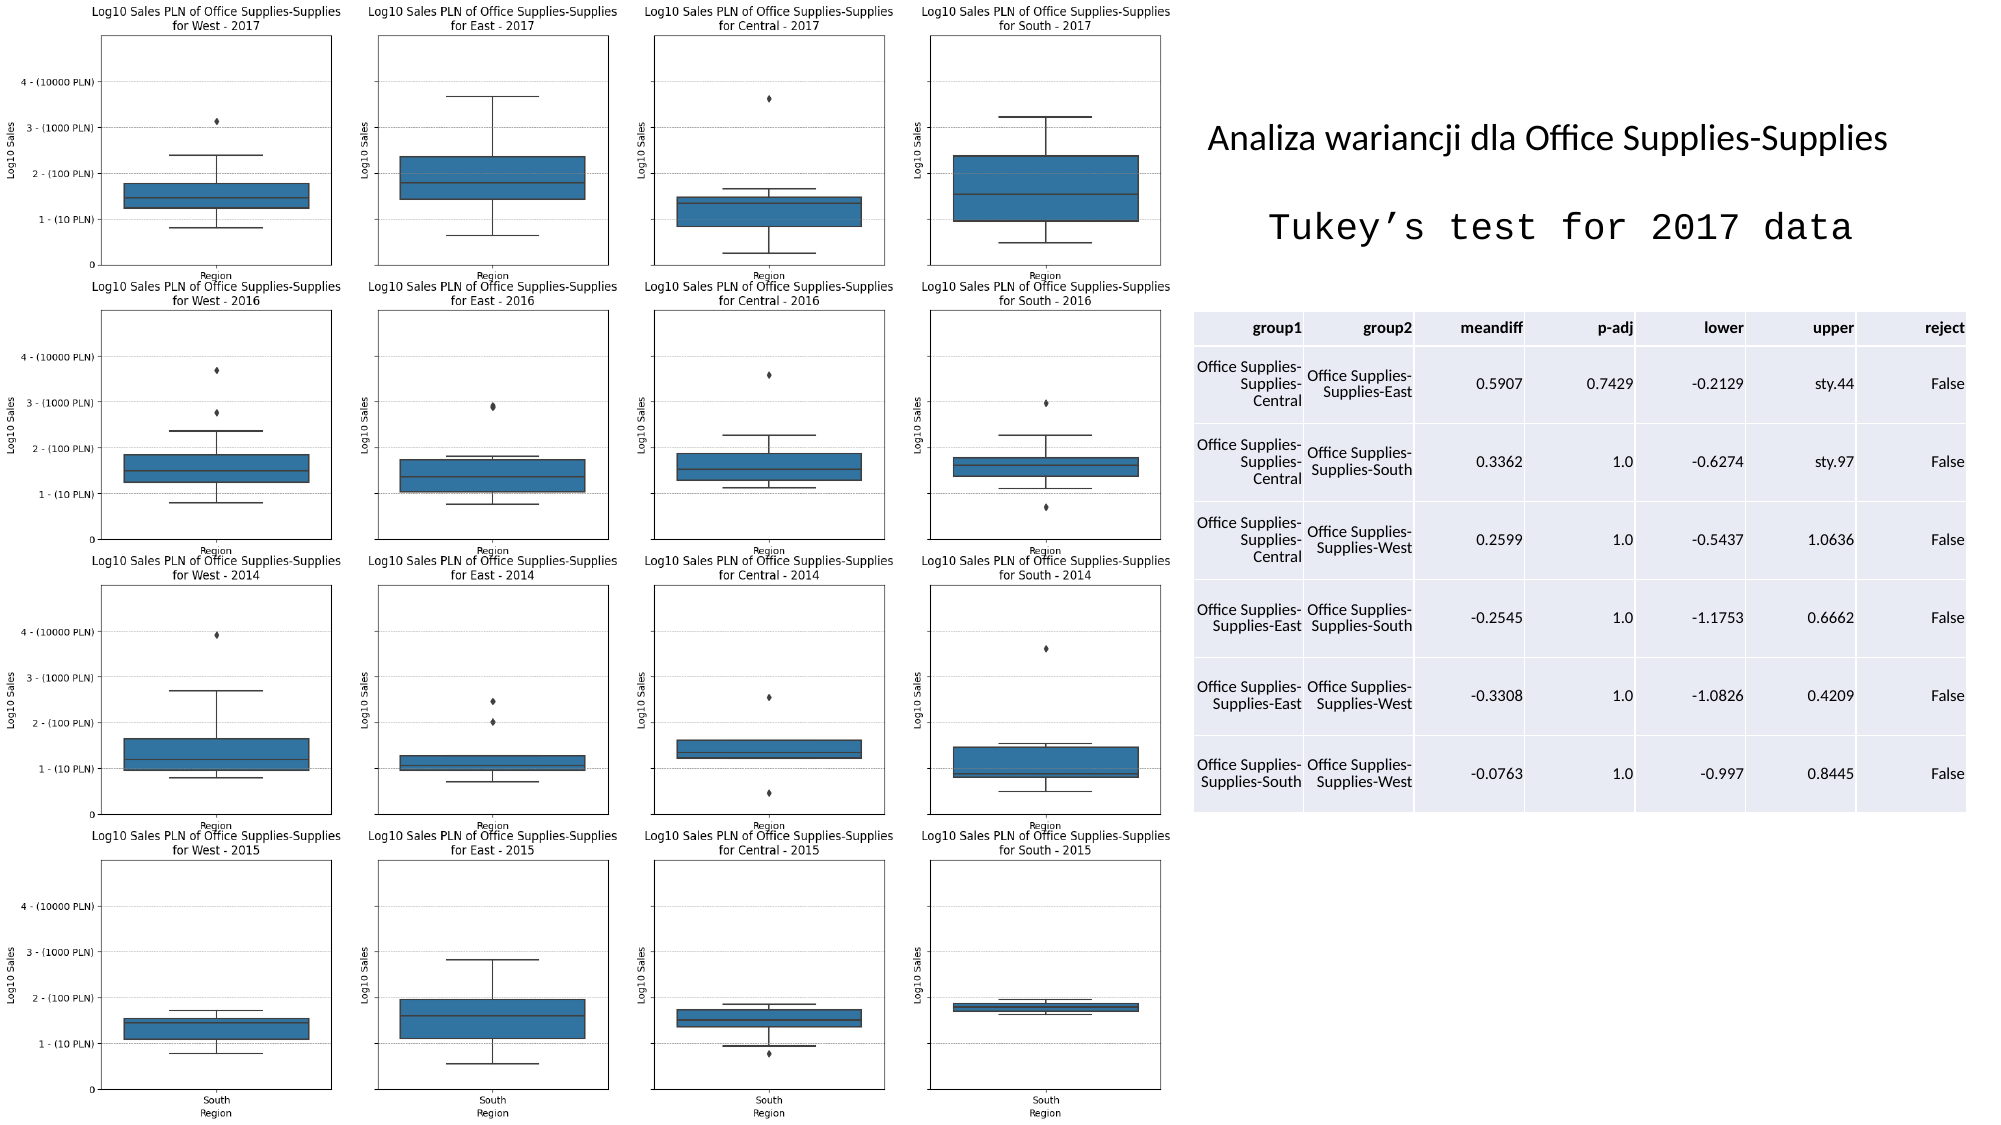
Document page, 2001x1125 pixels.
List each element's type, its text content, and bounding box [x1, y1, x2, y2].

table_cell Office Supplies-Supplies-South [1304, 580, 1413, 657]
table_cell Office Supplies-Supplies-East [1194, 658, 1303, 735]
table_cell Office Supplies-Supplies-Central [1194, 424, 1303, 501]
table_cell False [1857, 502, 1966, 579]
table_cell Office Supplies-Supplies-West [1304, 658, 1413, 735]
table_cell -0.2545 [1415, 580, 1524, 657]
table_cell False [1857, 658, 1966, 735]
table_cell -0.3308 [1415, 658, 1524, 735]
table_cell sty.97 [1746, 424, 1855, 501]
table_cell 1.0 [1525, 502, 1634, 579]
table_header lower [1636, 312, 1745, 345]
table_cell Office Supplies-Supplies-East [1304, 347, 1413, 423]
table_cell 0.5907 [1415, 347, 1524, 423]
table_cell False [1857, 424, 1966, 501]
table_cell -0.2129 [1636, 347, 1745, 423]
table_cell False [1857, 736, 1966, 812]
table_cell 1.0636 [1746, 502, 1855, 579]
table_cell Office Supplies-Supplies-West [1304, 502, 1413, 579]
table_cell -0.5437 [1636, 502, 1745, 579]
table_cell Office Supplies-Supplies-South [1304, 424, 1413, 501]
table_cell False [1857, 347, 1966, 423]
table_cell Office Supplies-Supplies-Central [1194, 347, 1303, 423]
picture [0, 0, 1176, 1125]
table_cell 1.0 [1525, 658, 1634, 735]
table_cell Office Supplies-Supplies-Central [1194, 502, 1303, 579]
text_box Tukey’s test for 2017 data [1253, 194, 1880, 255]
table_cell 0.2599 [1415, 502, 1524, 579]
table_cell 1.0 [1525, 424, 1634, 501]
table_cell 1.0 [1525, 736, 1634, 812]
table_cell Office Supplies-Supplies-West [1304, 736, 1413, 812]
table_header upper [1746, 312, 1855, 345]
table_header group2 [1304, 312, 1413, 345]
table_header group1 [1194, 312, 1303, 345]
table_cell 1.0 [1525, 580, 1634, 657]
table_cell 0.8445 [1746, 736, 1855, 812]
table_cell Office Supplies-Supplies-East [1194, 580, 1303, 657]
table_header reject [1857, 312, 1966, 345]
table_cell -0.0763 [1415, 736, 1524, 812]
table_cell -1.1753 [1636, 580, 1745, 657]
table_cell -0.6274 [1636, 424, 1745, 501]
table_header p-adj [1525, 312, 1634, 345]
table_cell 0.6662 [1746, 580, 1855, 657]
table_cell 0.4209 [1746, 658, 1855, 735]
table_cell -0.997 [1636, 736, 1745, 812]
table_header meandiff [1415, 312, 1524, 345]
text_box Analiza wariancji dla Office Supplies-Supplies [1192, 105, 2000, 166]
table_cell False [1857, 580, 1966, 657]
table_cell 0.3362 [1415, 424, 1524, 501]
table_cell sty.44 [1746, 347, 1855, 423]
table_cell 0.7429 [1525, 347, 1634, 423]
table_cell -1.0826 [1636, 658, 1745, 735]
table_cell Office Supplies-Supplies-South [1194, 736, 1303, 812]
